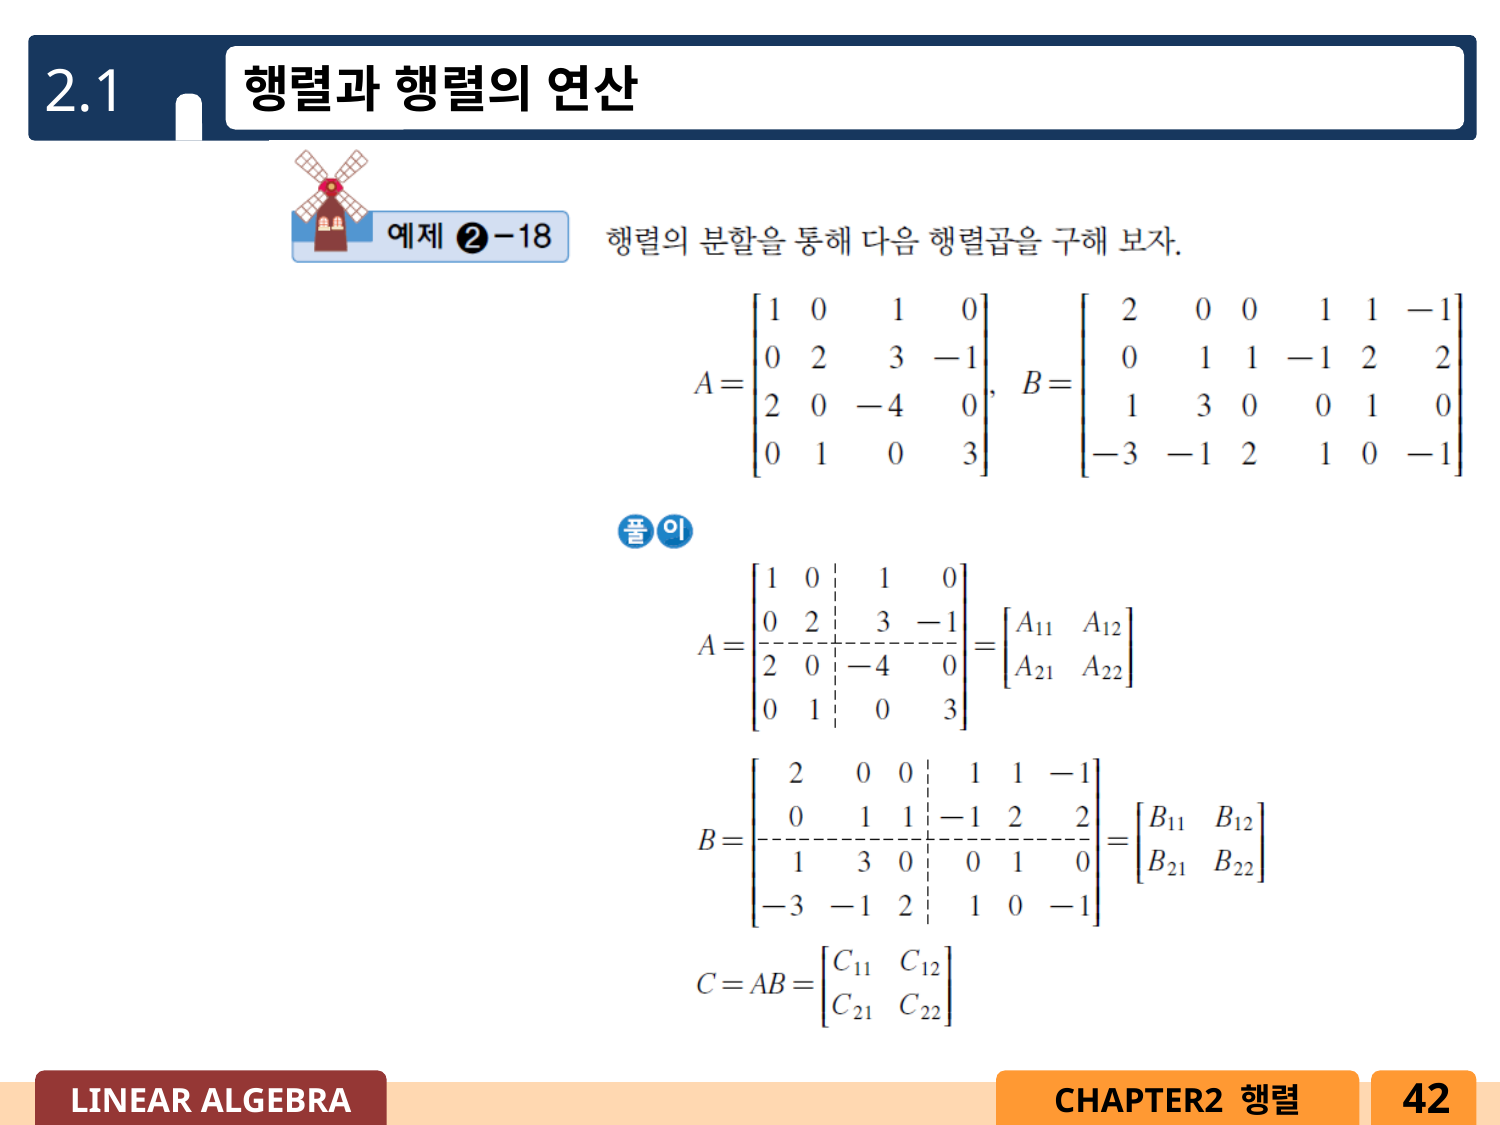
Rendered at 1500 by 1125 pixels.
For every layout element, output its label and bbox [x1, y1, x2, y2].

text_box [28, 34, 1477, 141]
picture [597, 503, 1455, 1044]
picture [269, 140, 1488, 498]
text_box [0, 1070, 1500, 1125]
